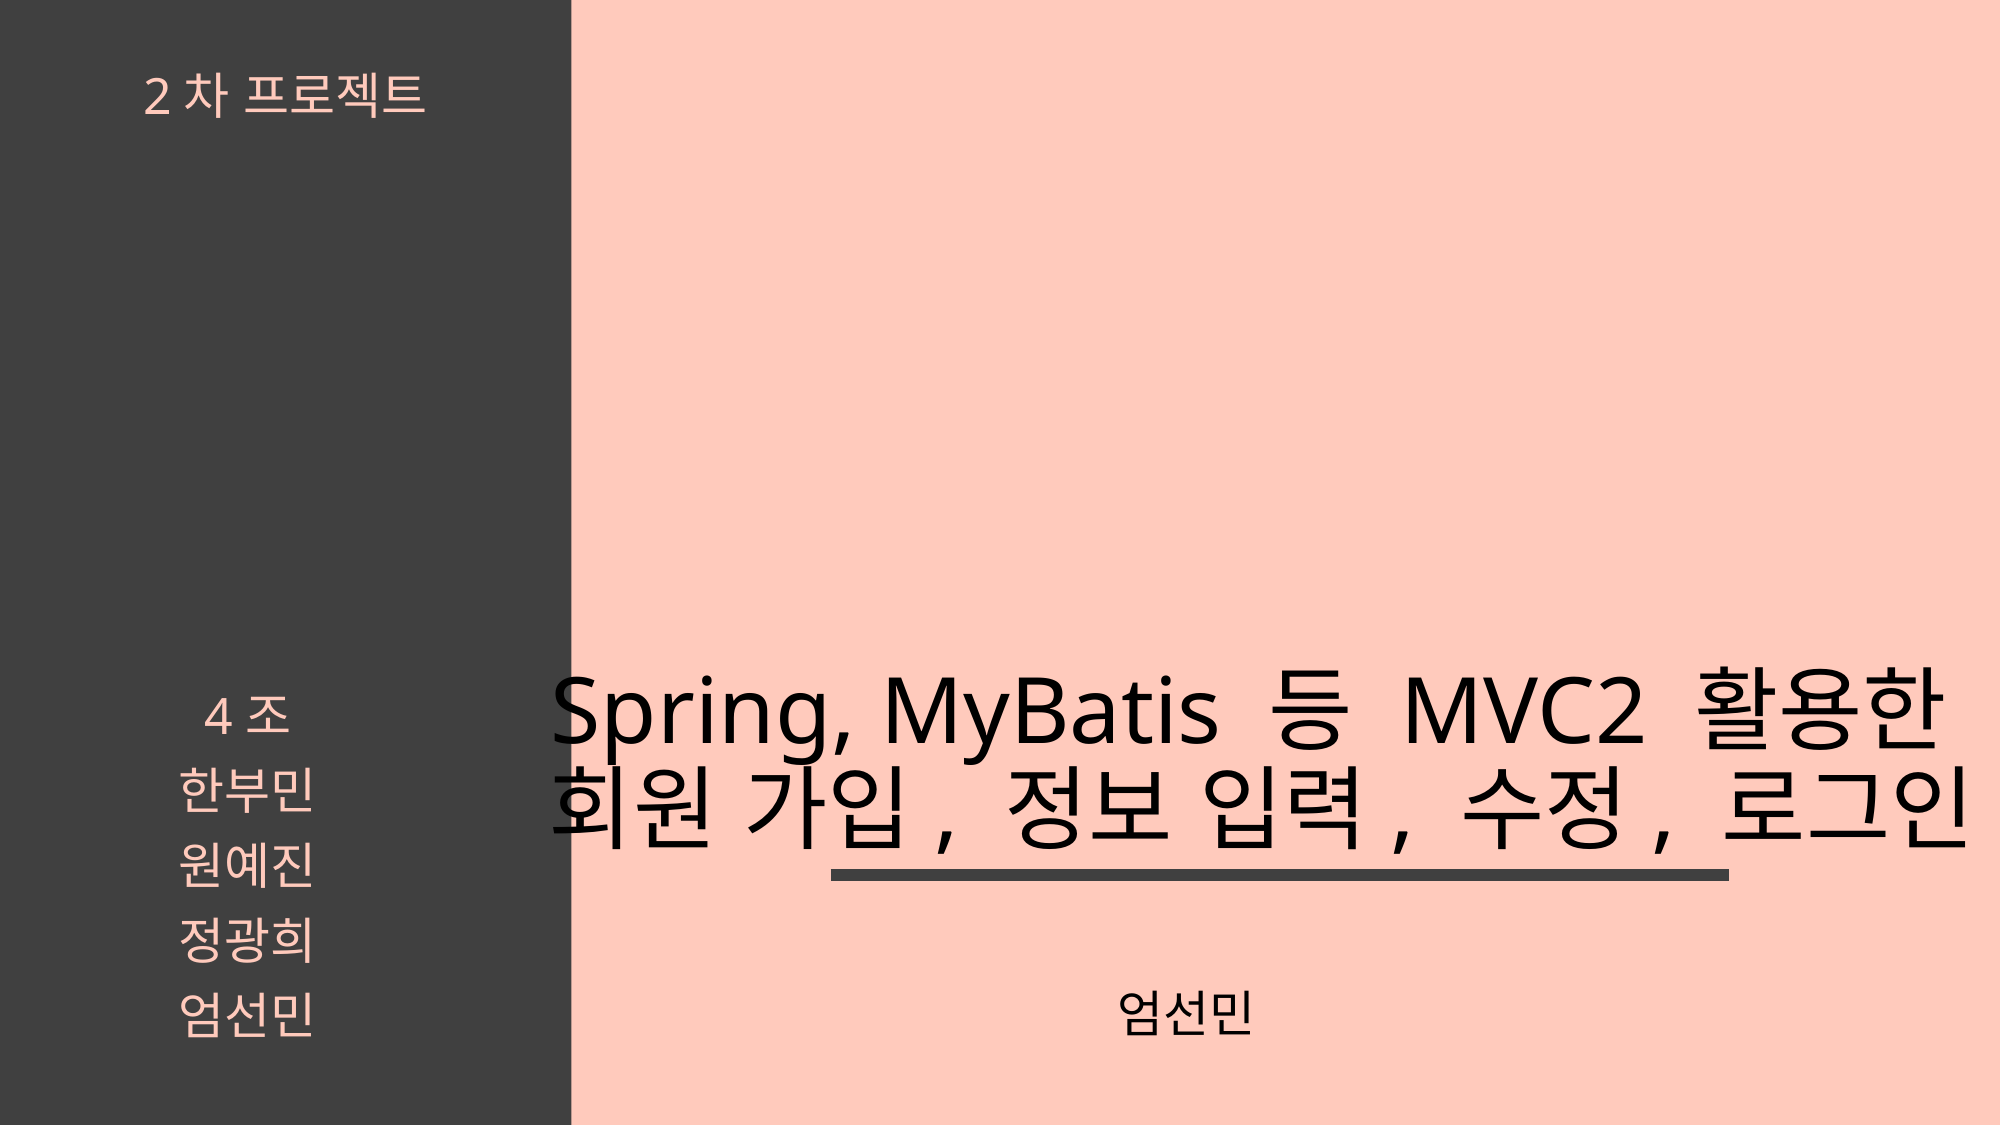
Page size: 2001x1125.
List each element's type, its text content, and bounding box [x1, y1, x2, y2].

subtitle 엄선민 [437, 982, 1937, 1067]
title Spring, MyBatis 등 MVC2 활용한 회원 가입, 정보 입력, 수정, 로그인 [524, 401, 2000, 870]
text_box 4조 한부민 원예진 정광희 엄선민 [59, 684, 437, 1067]
text_box 2차 프로젝트 [82, 64, 489, 167]
